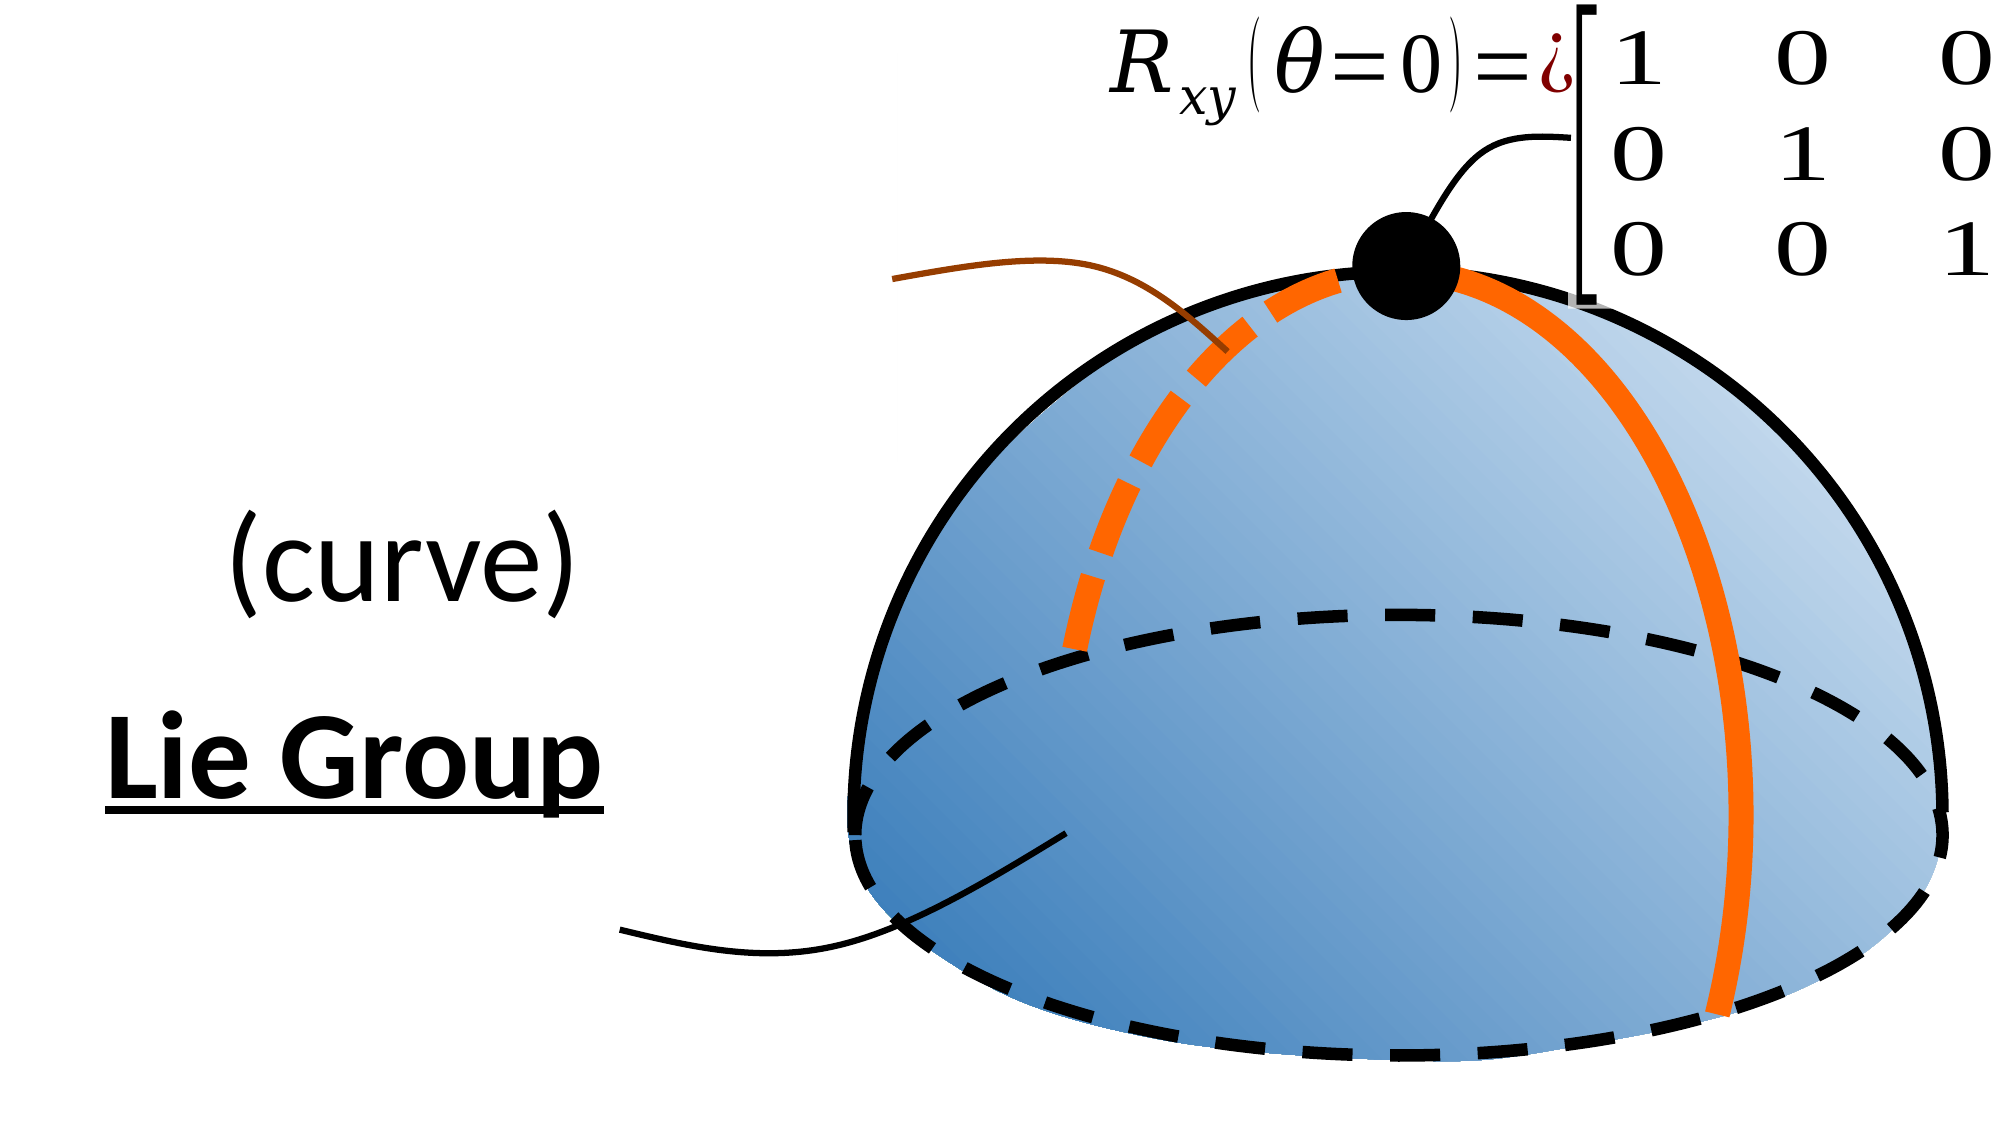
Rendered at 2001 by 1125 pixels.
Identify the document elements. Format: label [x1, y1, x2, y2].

text_box [22, 23, 898, 636]
text_box [1353, 0, 2000, 319]
text_box [931, 259, 1114, 271]
text_box [619, 880, 847, 955]
text_box [847, 271, 1944, 1125]
